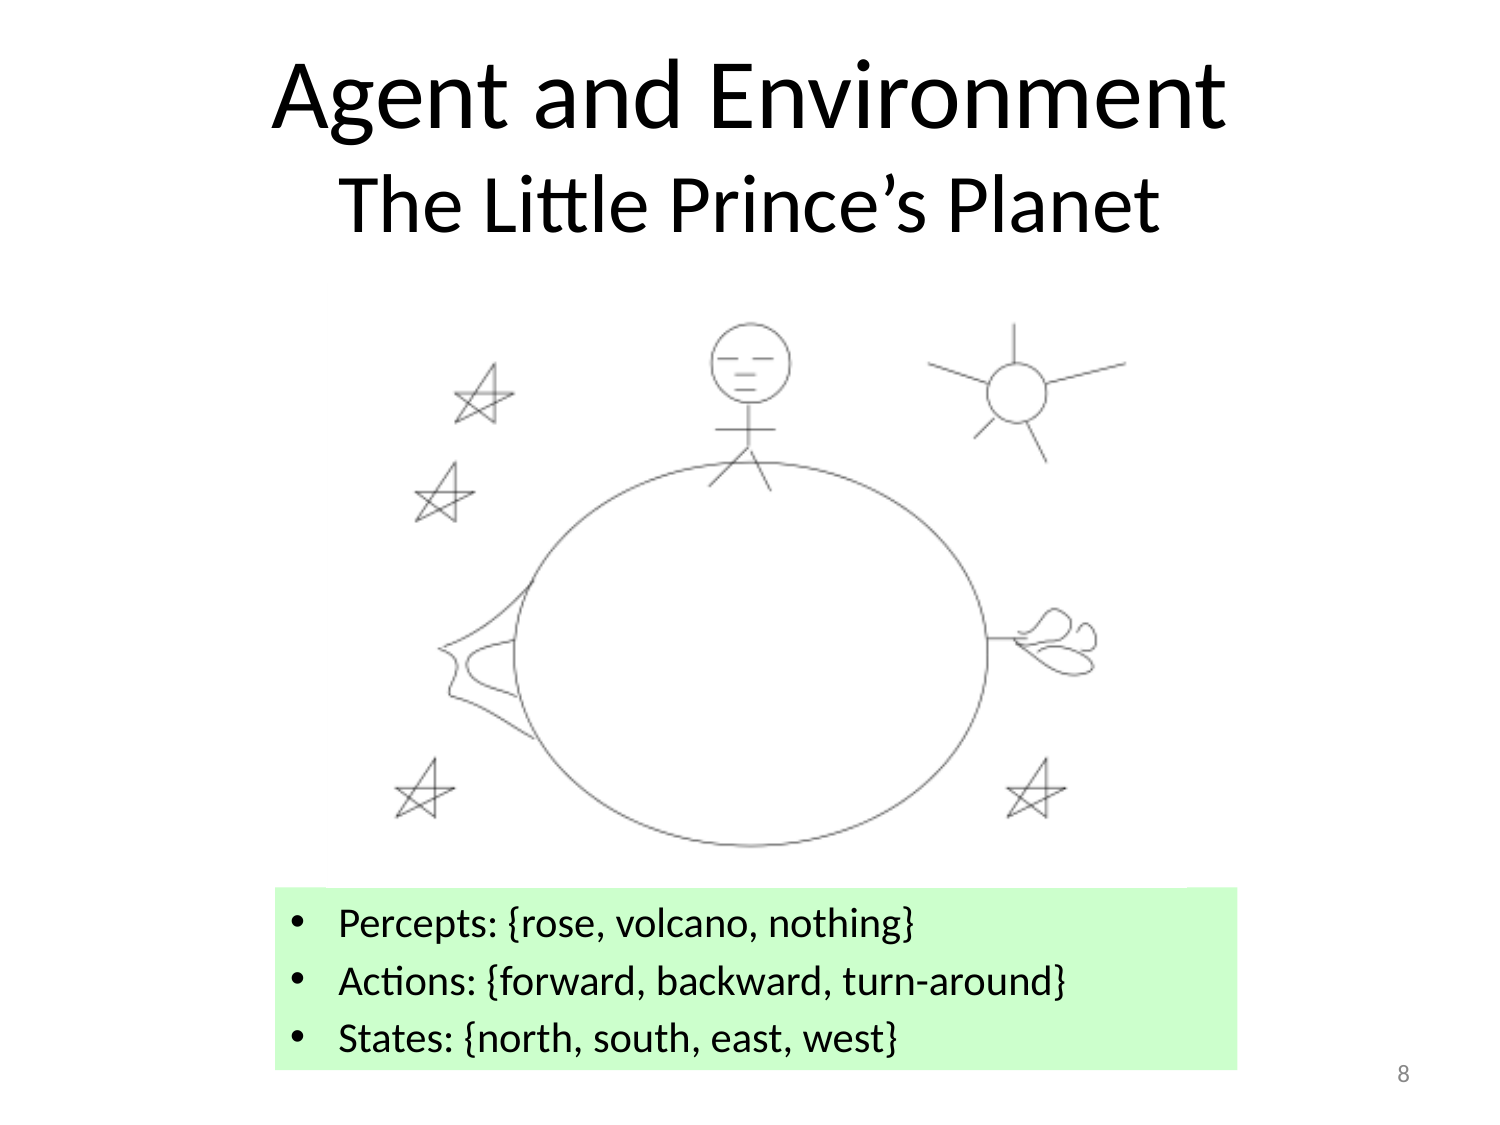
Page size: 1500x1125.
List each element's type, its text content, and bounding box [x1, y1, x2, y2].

slide_number ‹#› [1074, 1042, 1425, 1103]
title Agent and Environment The Little Prince’s Planet [75, 45, 1425, 233]
list Percepts: {rose, volcano, nothing} Actions: {forward, backward, turn-around} States: {north, south, east, west} [275, 887, 1238, 1071]
picture [325, 283, 1187, 888]
